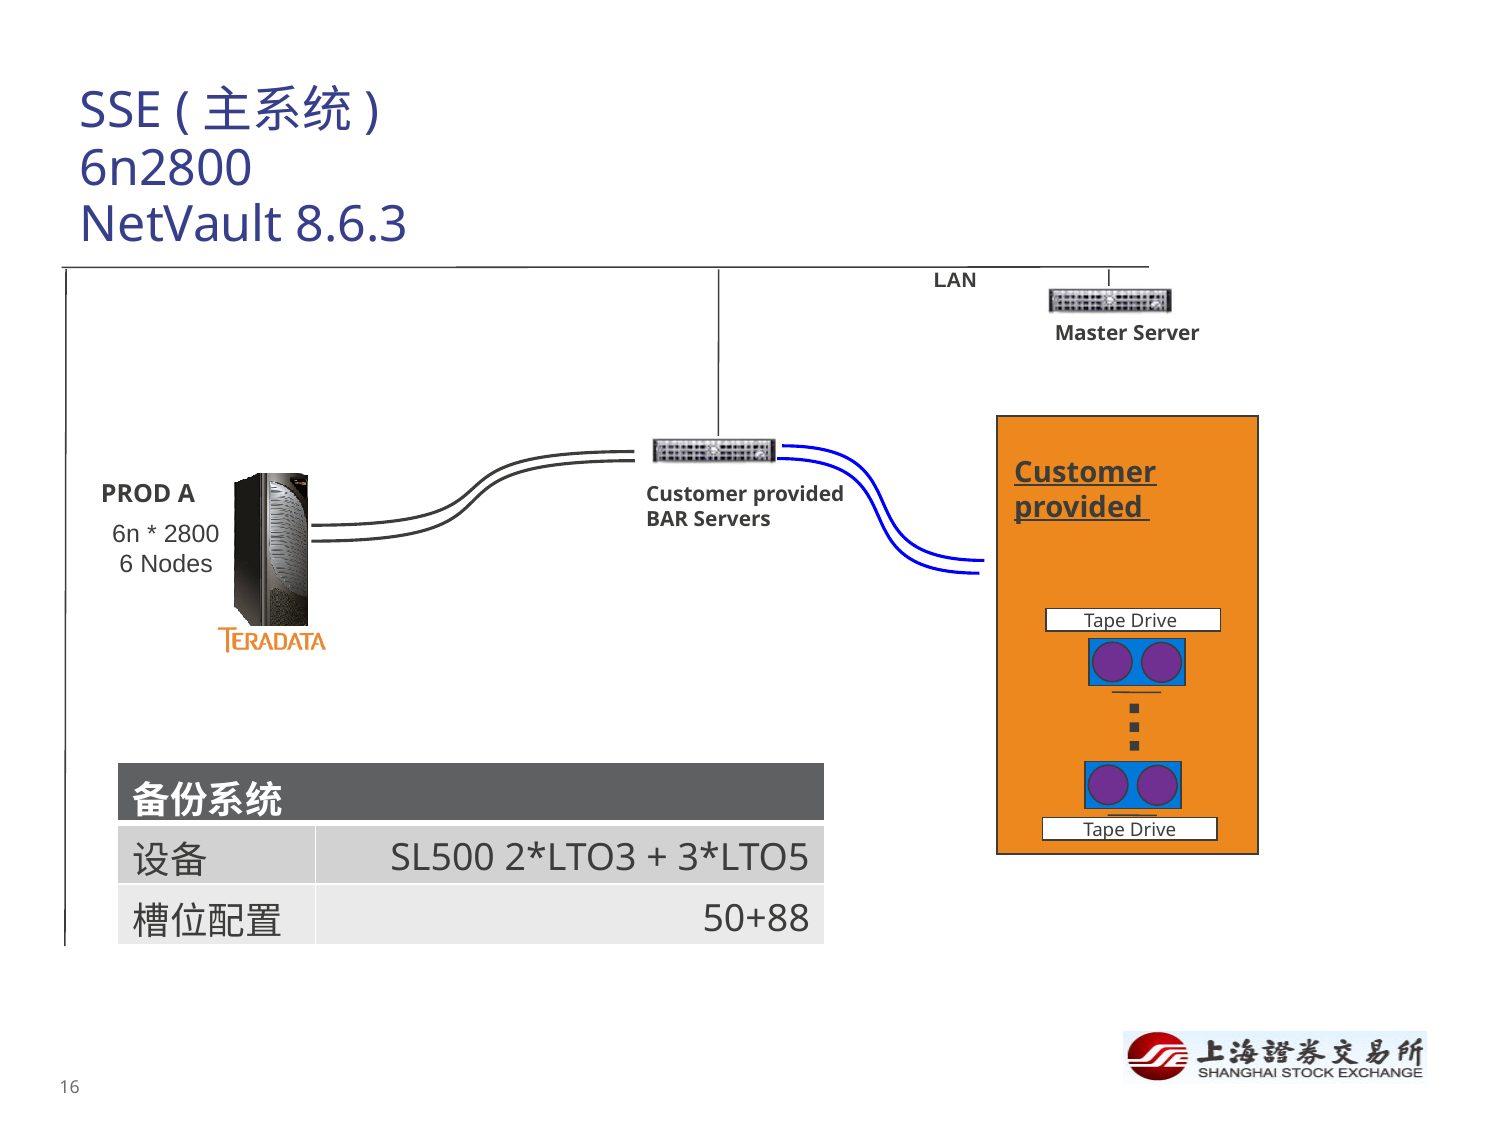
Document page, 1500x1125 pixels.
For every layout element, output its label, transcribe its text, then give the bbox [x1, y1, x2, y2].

text_box [1085, 761, 1182, 809]
text_box 6n * 2800 6 Nodes [79, 510, 228, 586]
picture [1042, 285, 1175, 315]
table_cell 设备 [118, 826, 315, 883]
table_cell SL500 2*LTO3 + 3*LTO5 [316, 826, 824, 883]
text_box LAN [926, 258, 985, 267]
text_box Tape Drive [1045, 608, 1221, 631]
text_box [776, 562, 980, 574]
table_cell 槽位配置 [118, 885, 315, 944]
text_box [781, 445, 985, 561]
text_box Master Server [1040, 312, 1216, 352]
text_box PROD A [85, 470, 211, 516]
text_box [1137, 765, 1178, 806]
text_box [1088, 765, 1128, 805]
picture [1123, 1031, 1428, 1084]
text_box Customer provided BAR Servers [641, 473, 771, 538]
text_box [311, 534, 635, 542]
text_box [1141, 642, 1182, 683]
table_header 备份系统 [118, 763, 824, 820]
text_box [1092, 642, 1133, 682]
picture [215, 472, 327, 654]
text_box [1089, 638, 1186, 686]
table_cell 50+88 [316, 885, 824, 944]
picture [647, 436, 780, 466]
text_box [997, 416, 1259, 854]
text_box Customer provided [1006, 445, 1253, 531]
text_box Tape Drive [1042, 817, 1218, 841]
title SSE (主系统) 6n2800 NetVault 8.6.3 [79, 65, 1480, 254]
text_box LAN [926, 268, 985, 299]
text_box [311, 451, 635, 526]
